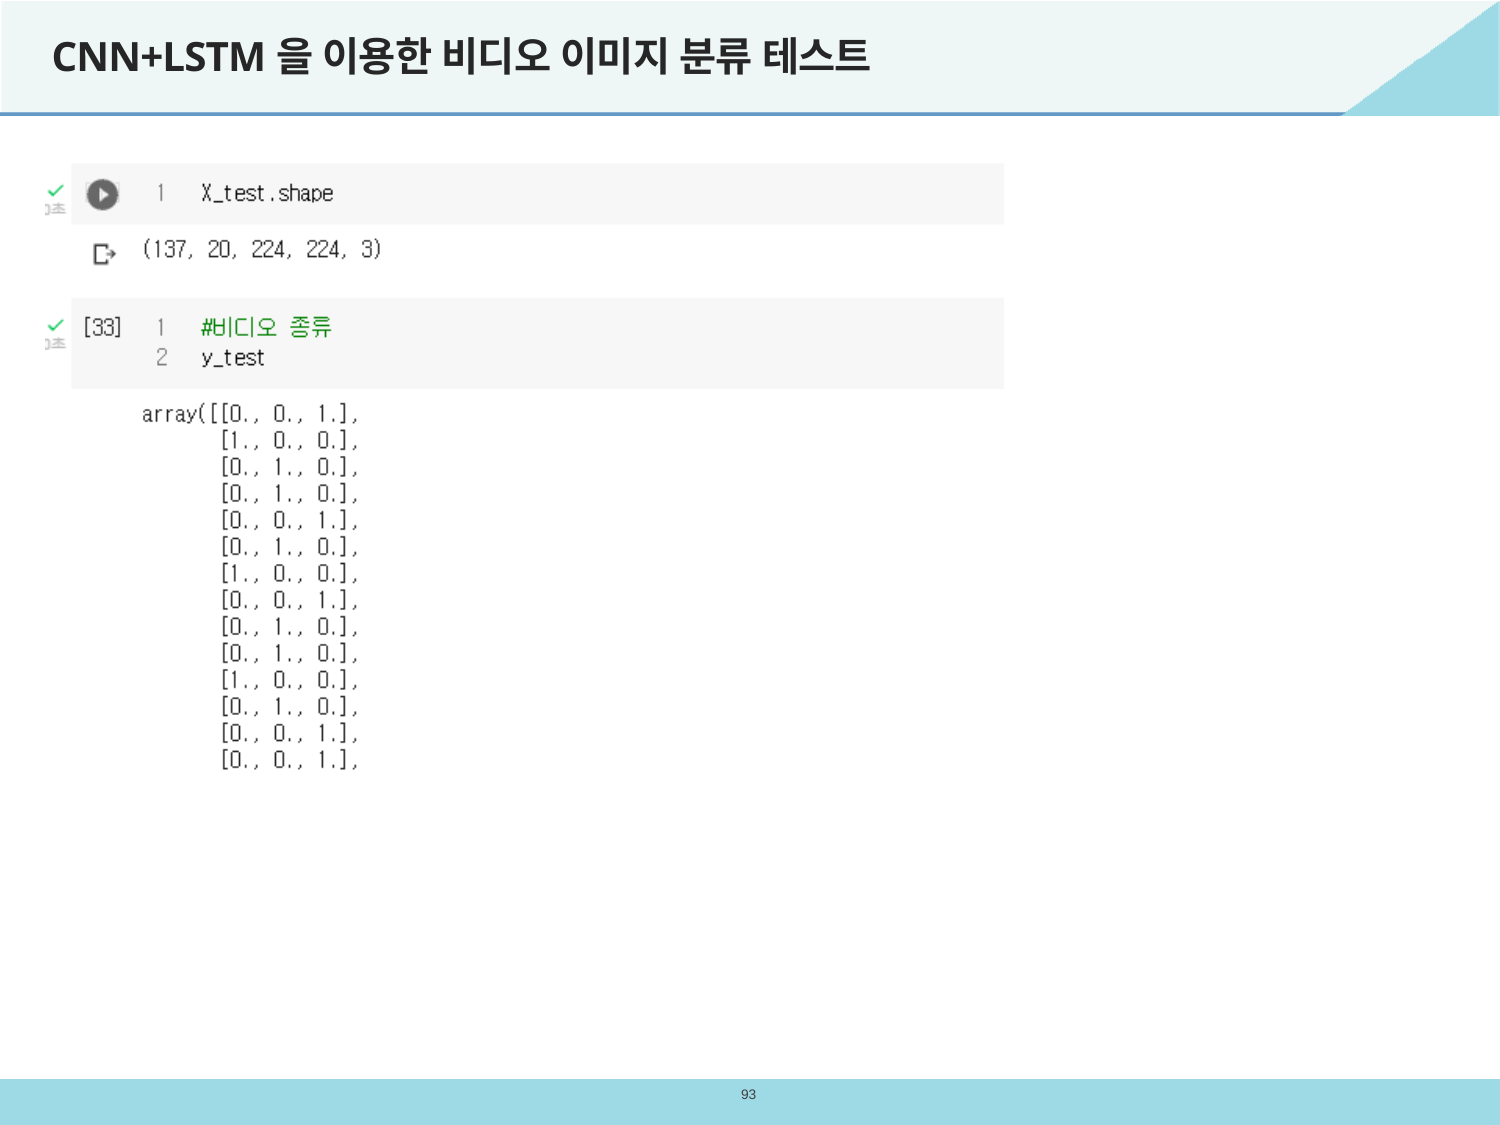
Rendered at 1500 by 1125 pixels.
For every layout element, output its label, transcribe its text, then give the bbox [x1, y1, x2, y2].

picture [0, 1079, 1500, 1125]
picture [45, 148, 1004, 776]
picture [0, 1, 1500, 116]
title CNN+LSTM을 이용한 비디오 이미지 분류 테스트 [45, 19, 1396, 92]
